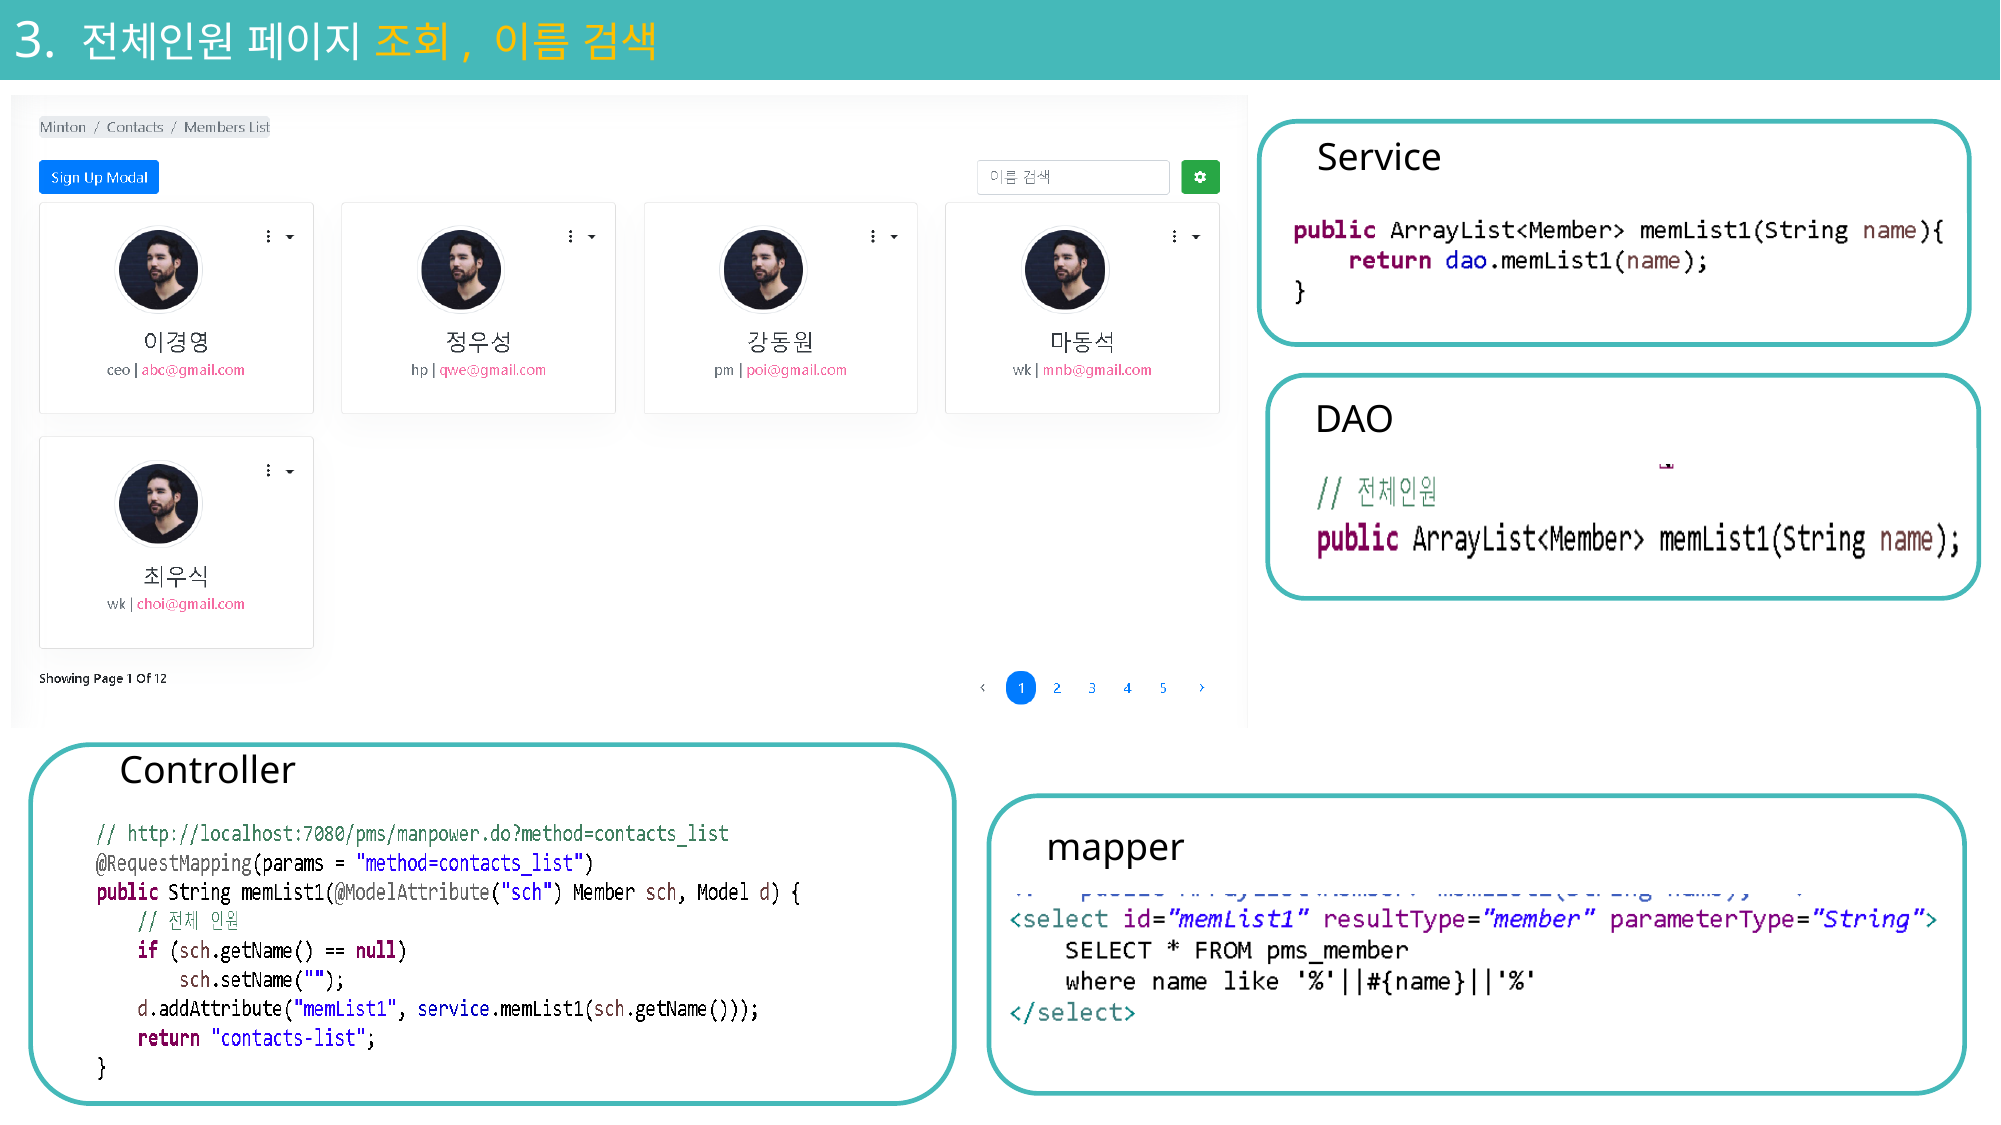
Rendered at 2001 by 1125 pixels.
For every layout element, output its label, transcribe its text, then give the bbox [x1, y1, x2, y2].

text_box Controller [104, 739, 357, 799]
text_box [849, 0, 2000, 80]
text_box [987, 794, 1966, 1095]
text_box [1266, 374, 1980, 600]
text_box [29, 743, 956, 1105]
picture [87, 818, 808, 1094]
text_box 3. 전체인원 페이지 조회, 이름 검색 [0, 0, 849, 125]
text_box DAO [1300, 387, 1476, 448]
picture [1311, 464, 1965, 564]
text_box Service [1302, 125, 1512, 186]
picture [1282, 209, 1965, 315]
picture [1005, 894, 1952, 1032]
text_box mapper [1031, 815, 1276, 876]
text_box [1258, 120, 1971, 346]
picture [11, 95, 1248, 728]
